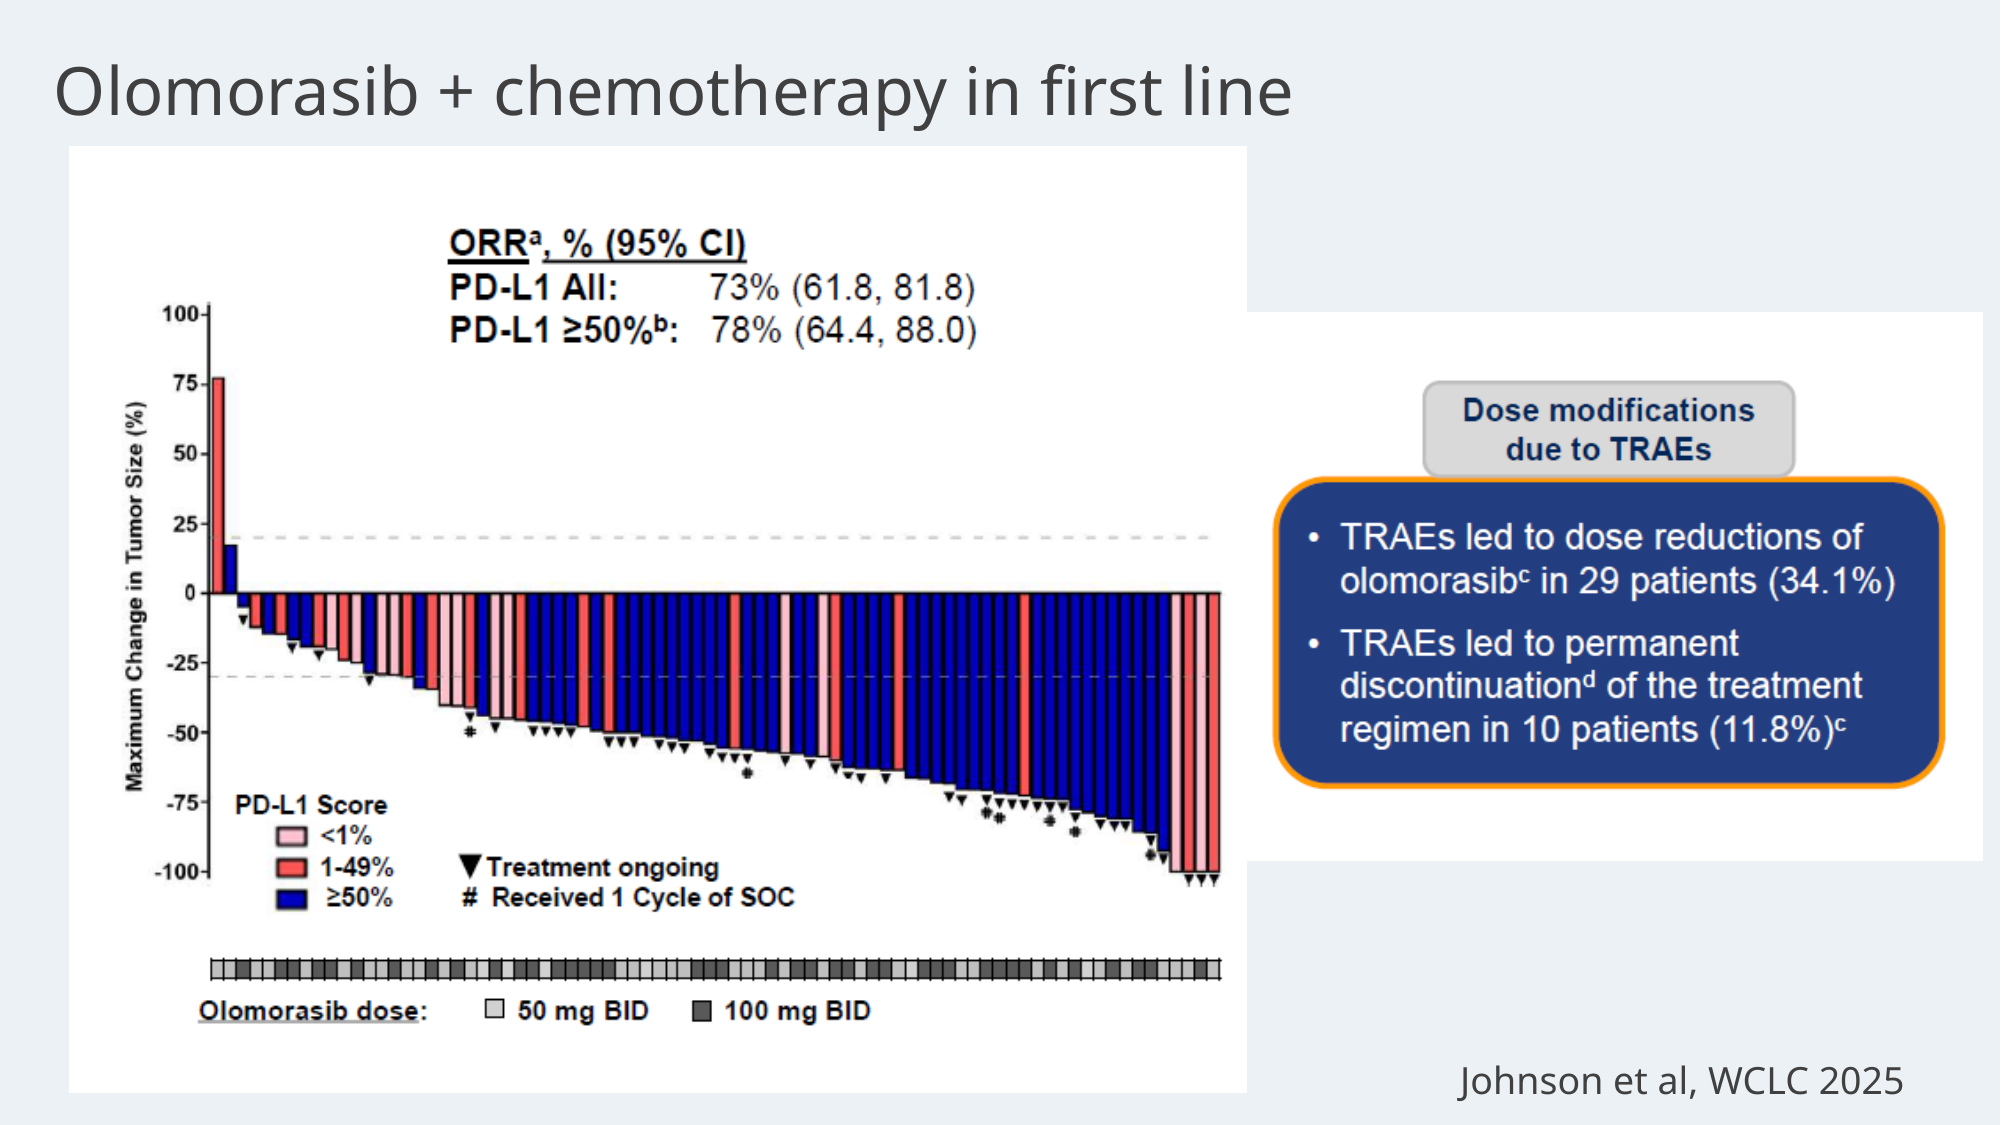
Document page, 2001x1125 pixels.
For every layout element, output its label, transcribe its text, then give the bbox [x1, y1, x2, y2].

text_box Olomorasib + chemotherapy in first line [39, 50, 1870, 124]
picture [69, 146, 1983, 1093]
text_box Johnson et al, WCLC 2025 [1445, 1049, 1920, 1110]
